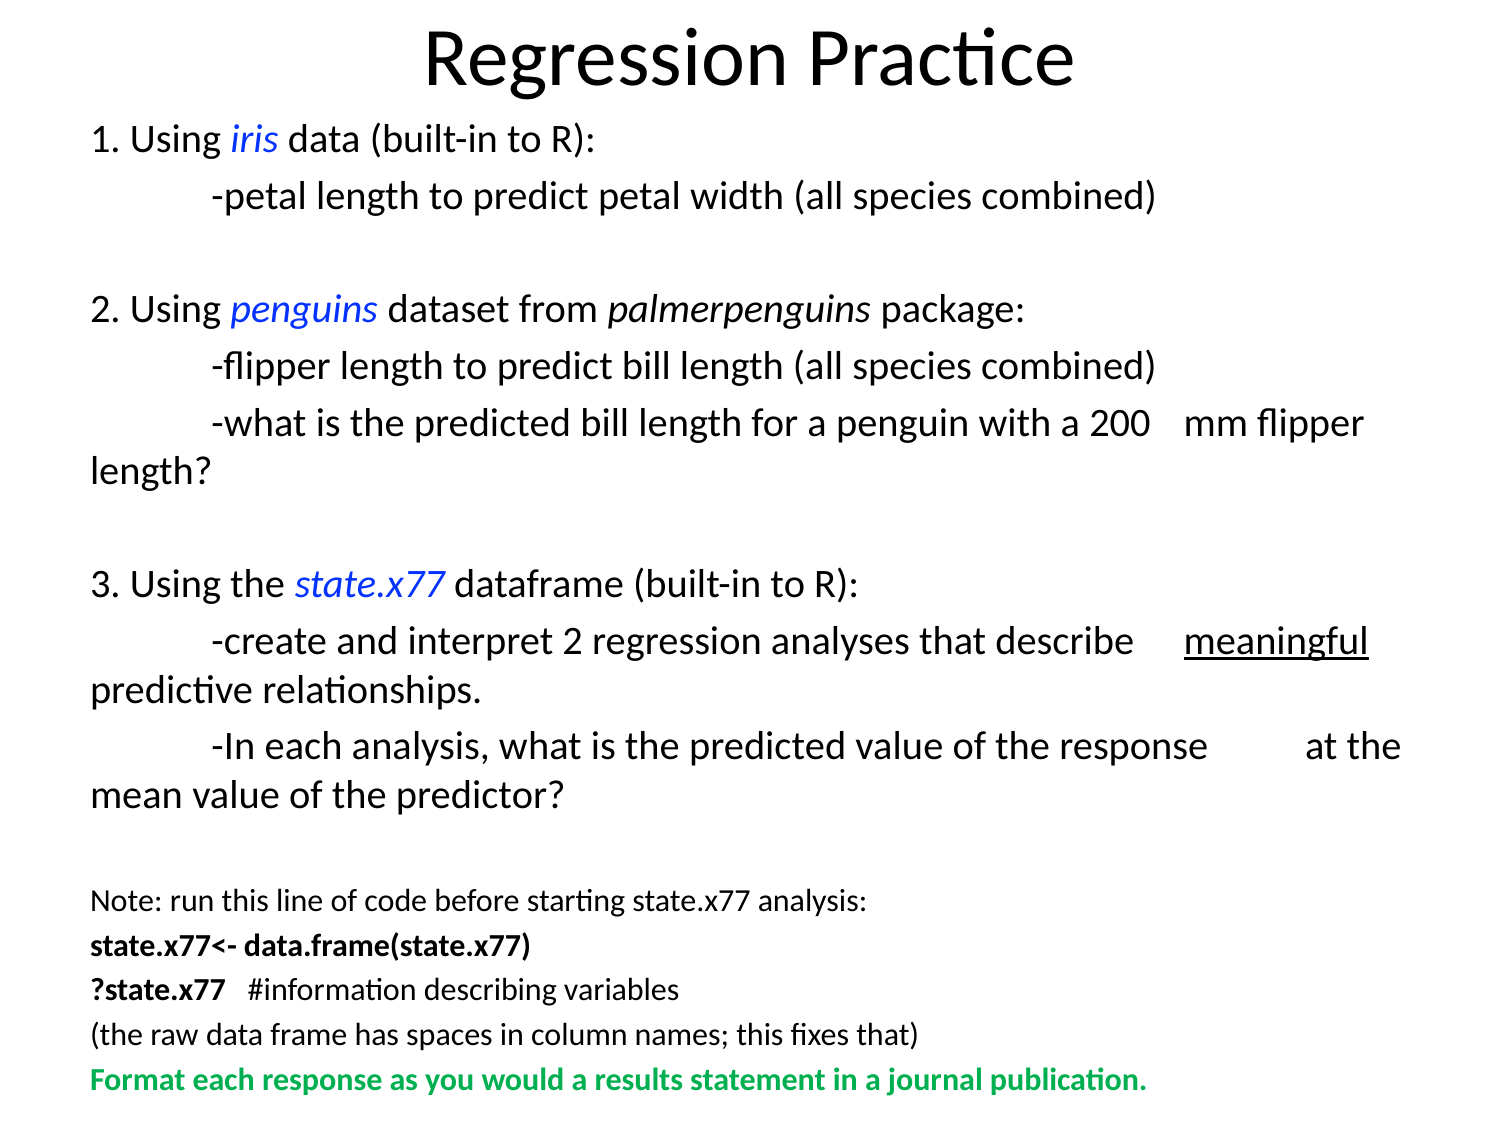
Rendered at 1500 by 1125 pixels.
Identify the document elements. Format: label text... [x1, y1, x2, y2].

list 1. Using iris data (built-in to R): -petal length to predict petal width (all species combined) 2. Using penguins dataset from palmerpenguins package: -flipper length to predict bill length (all species combined) -what is the predicted bill length for a penguin with a 200 mm flipper length? 3. Using the state.x77 dataframe (built-in to R): -create and interpret 2 regression analyses that describe meaningful predictive relationships. -In each analysis, what is the predicted value of the response at the mean value of the predictor? Note: run this line of code before starting state.x77 analysis: state.x77<- data.frame(state.x77) ?state.x77 #information describing variables (the raw data frame has spaces in column names; this fixes that) Format each response as you would a results statement in a journal publication. [75, 104, 1425, 1113]
title Regression Practice [75, 0, 1425, 104]
